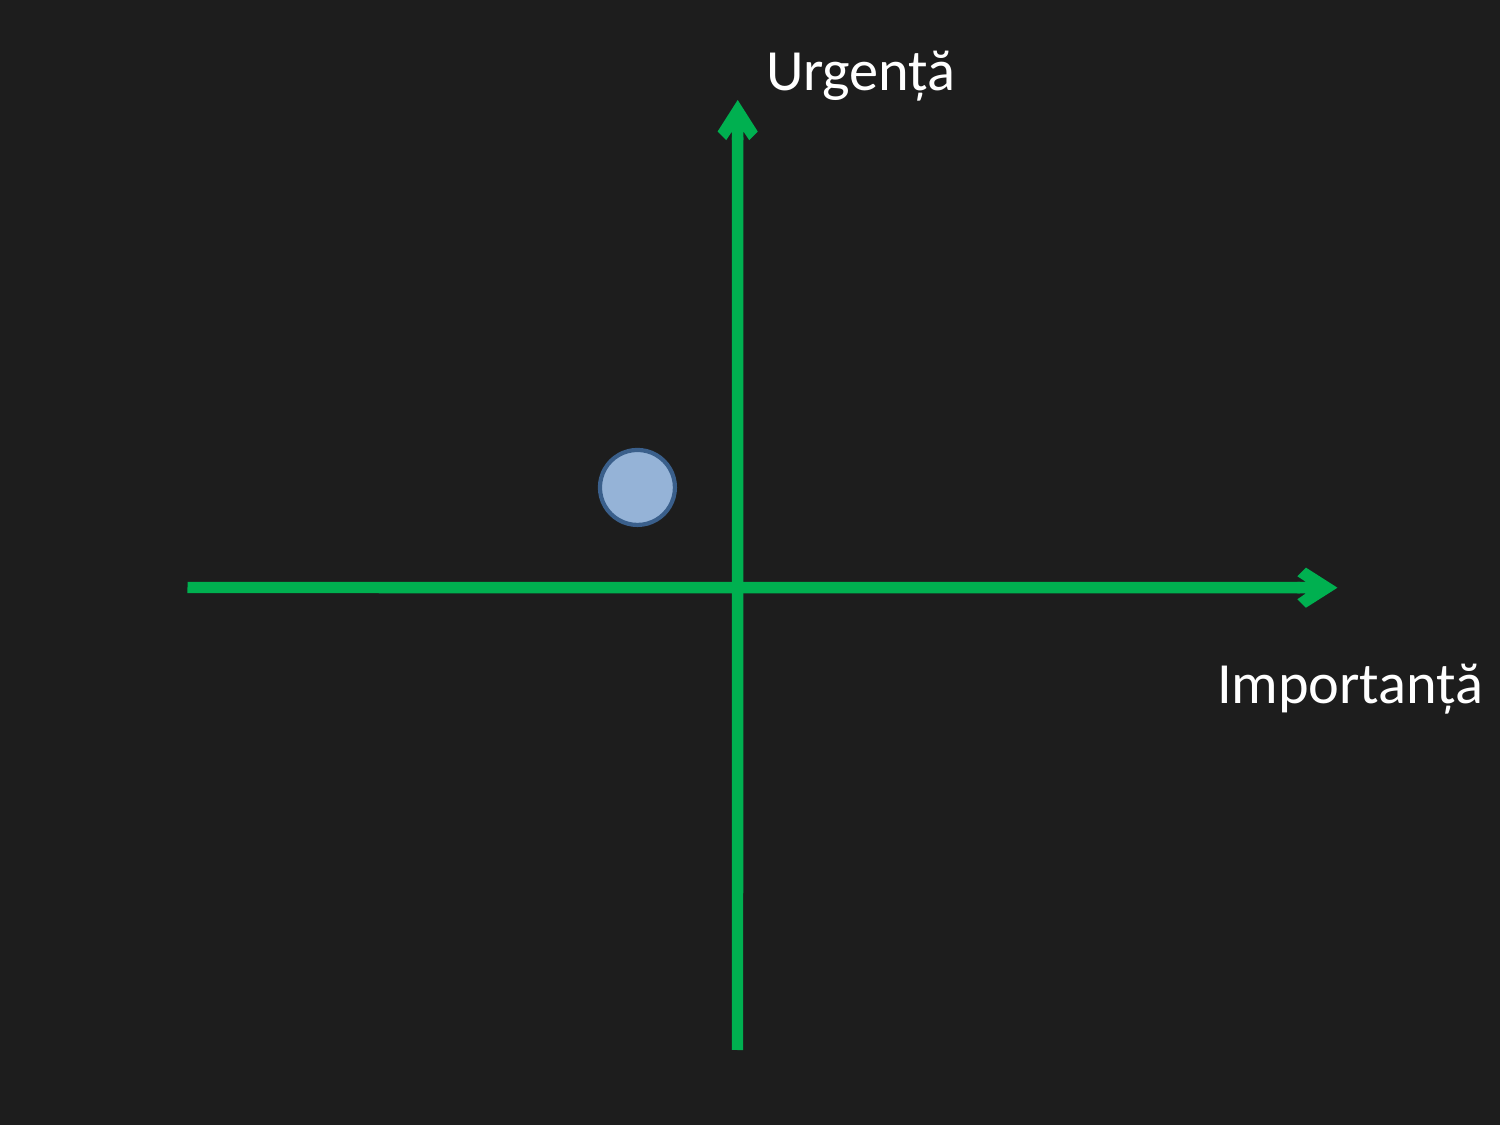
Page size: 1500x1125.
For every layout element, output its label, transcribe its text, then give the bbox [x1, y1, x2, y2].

text_box Urgență [751, 24, 971, 110]
text_box Importanță [1202, 637, 1499, 723]
text_box [597, 447, 678, 528]
